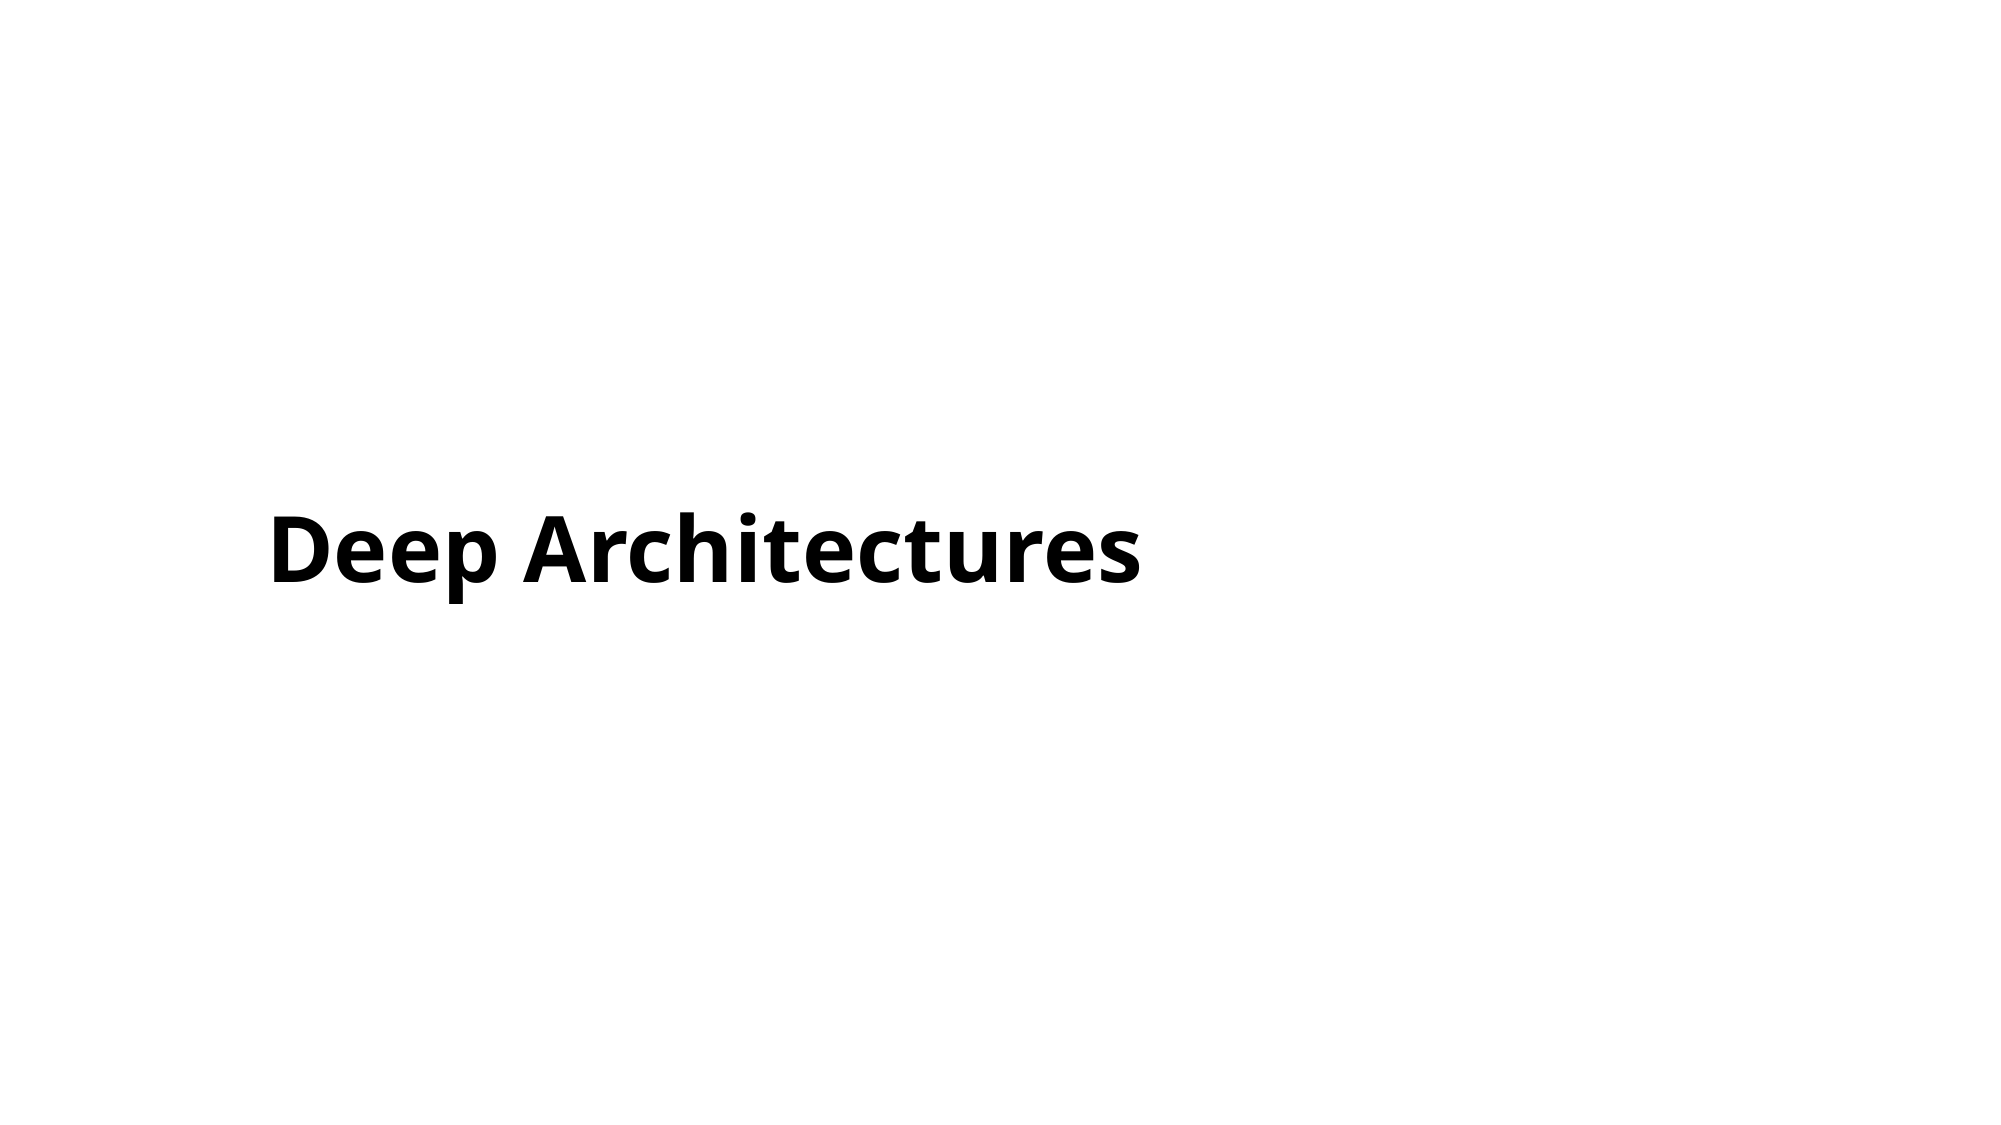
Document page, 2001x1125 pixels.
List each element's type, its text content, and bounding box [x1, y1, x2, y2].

subtitle Deep Architectures [243, 292, 1833, 624]
